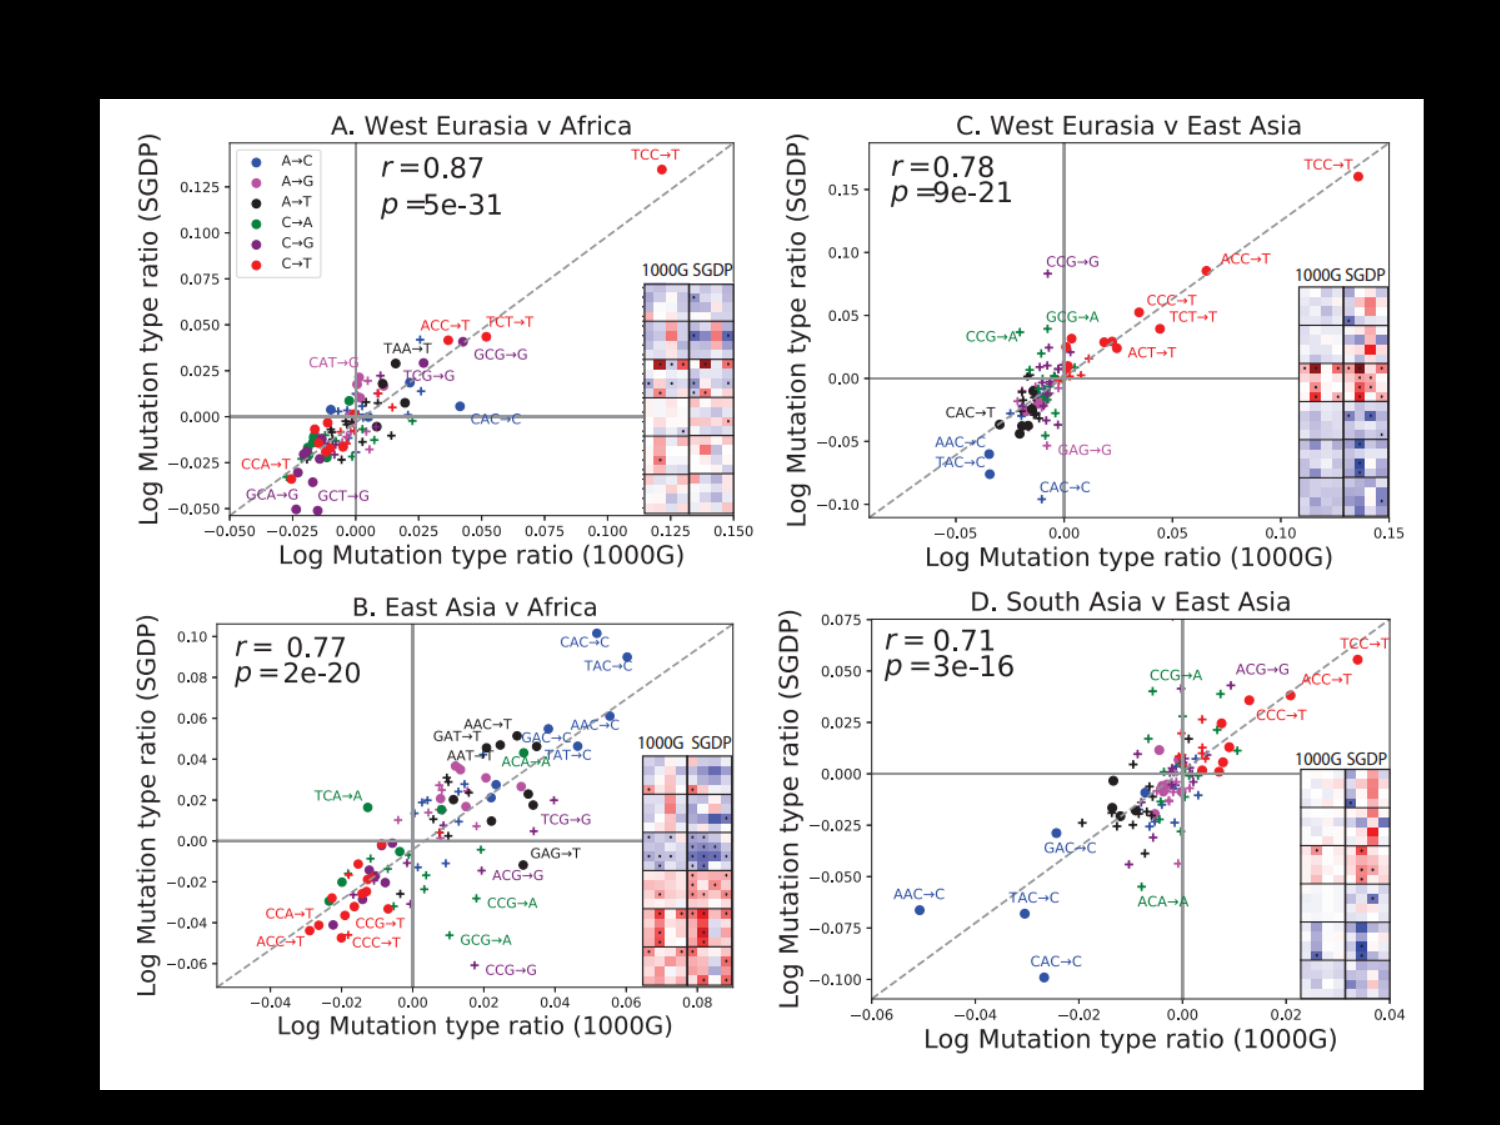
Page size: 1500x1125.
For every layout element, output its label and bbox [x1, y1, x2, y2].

picture [99, 99, 1424, 1091]
